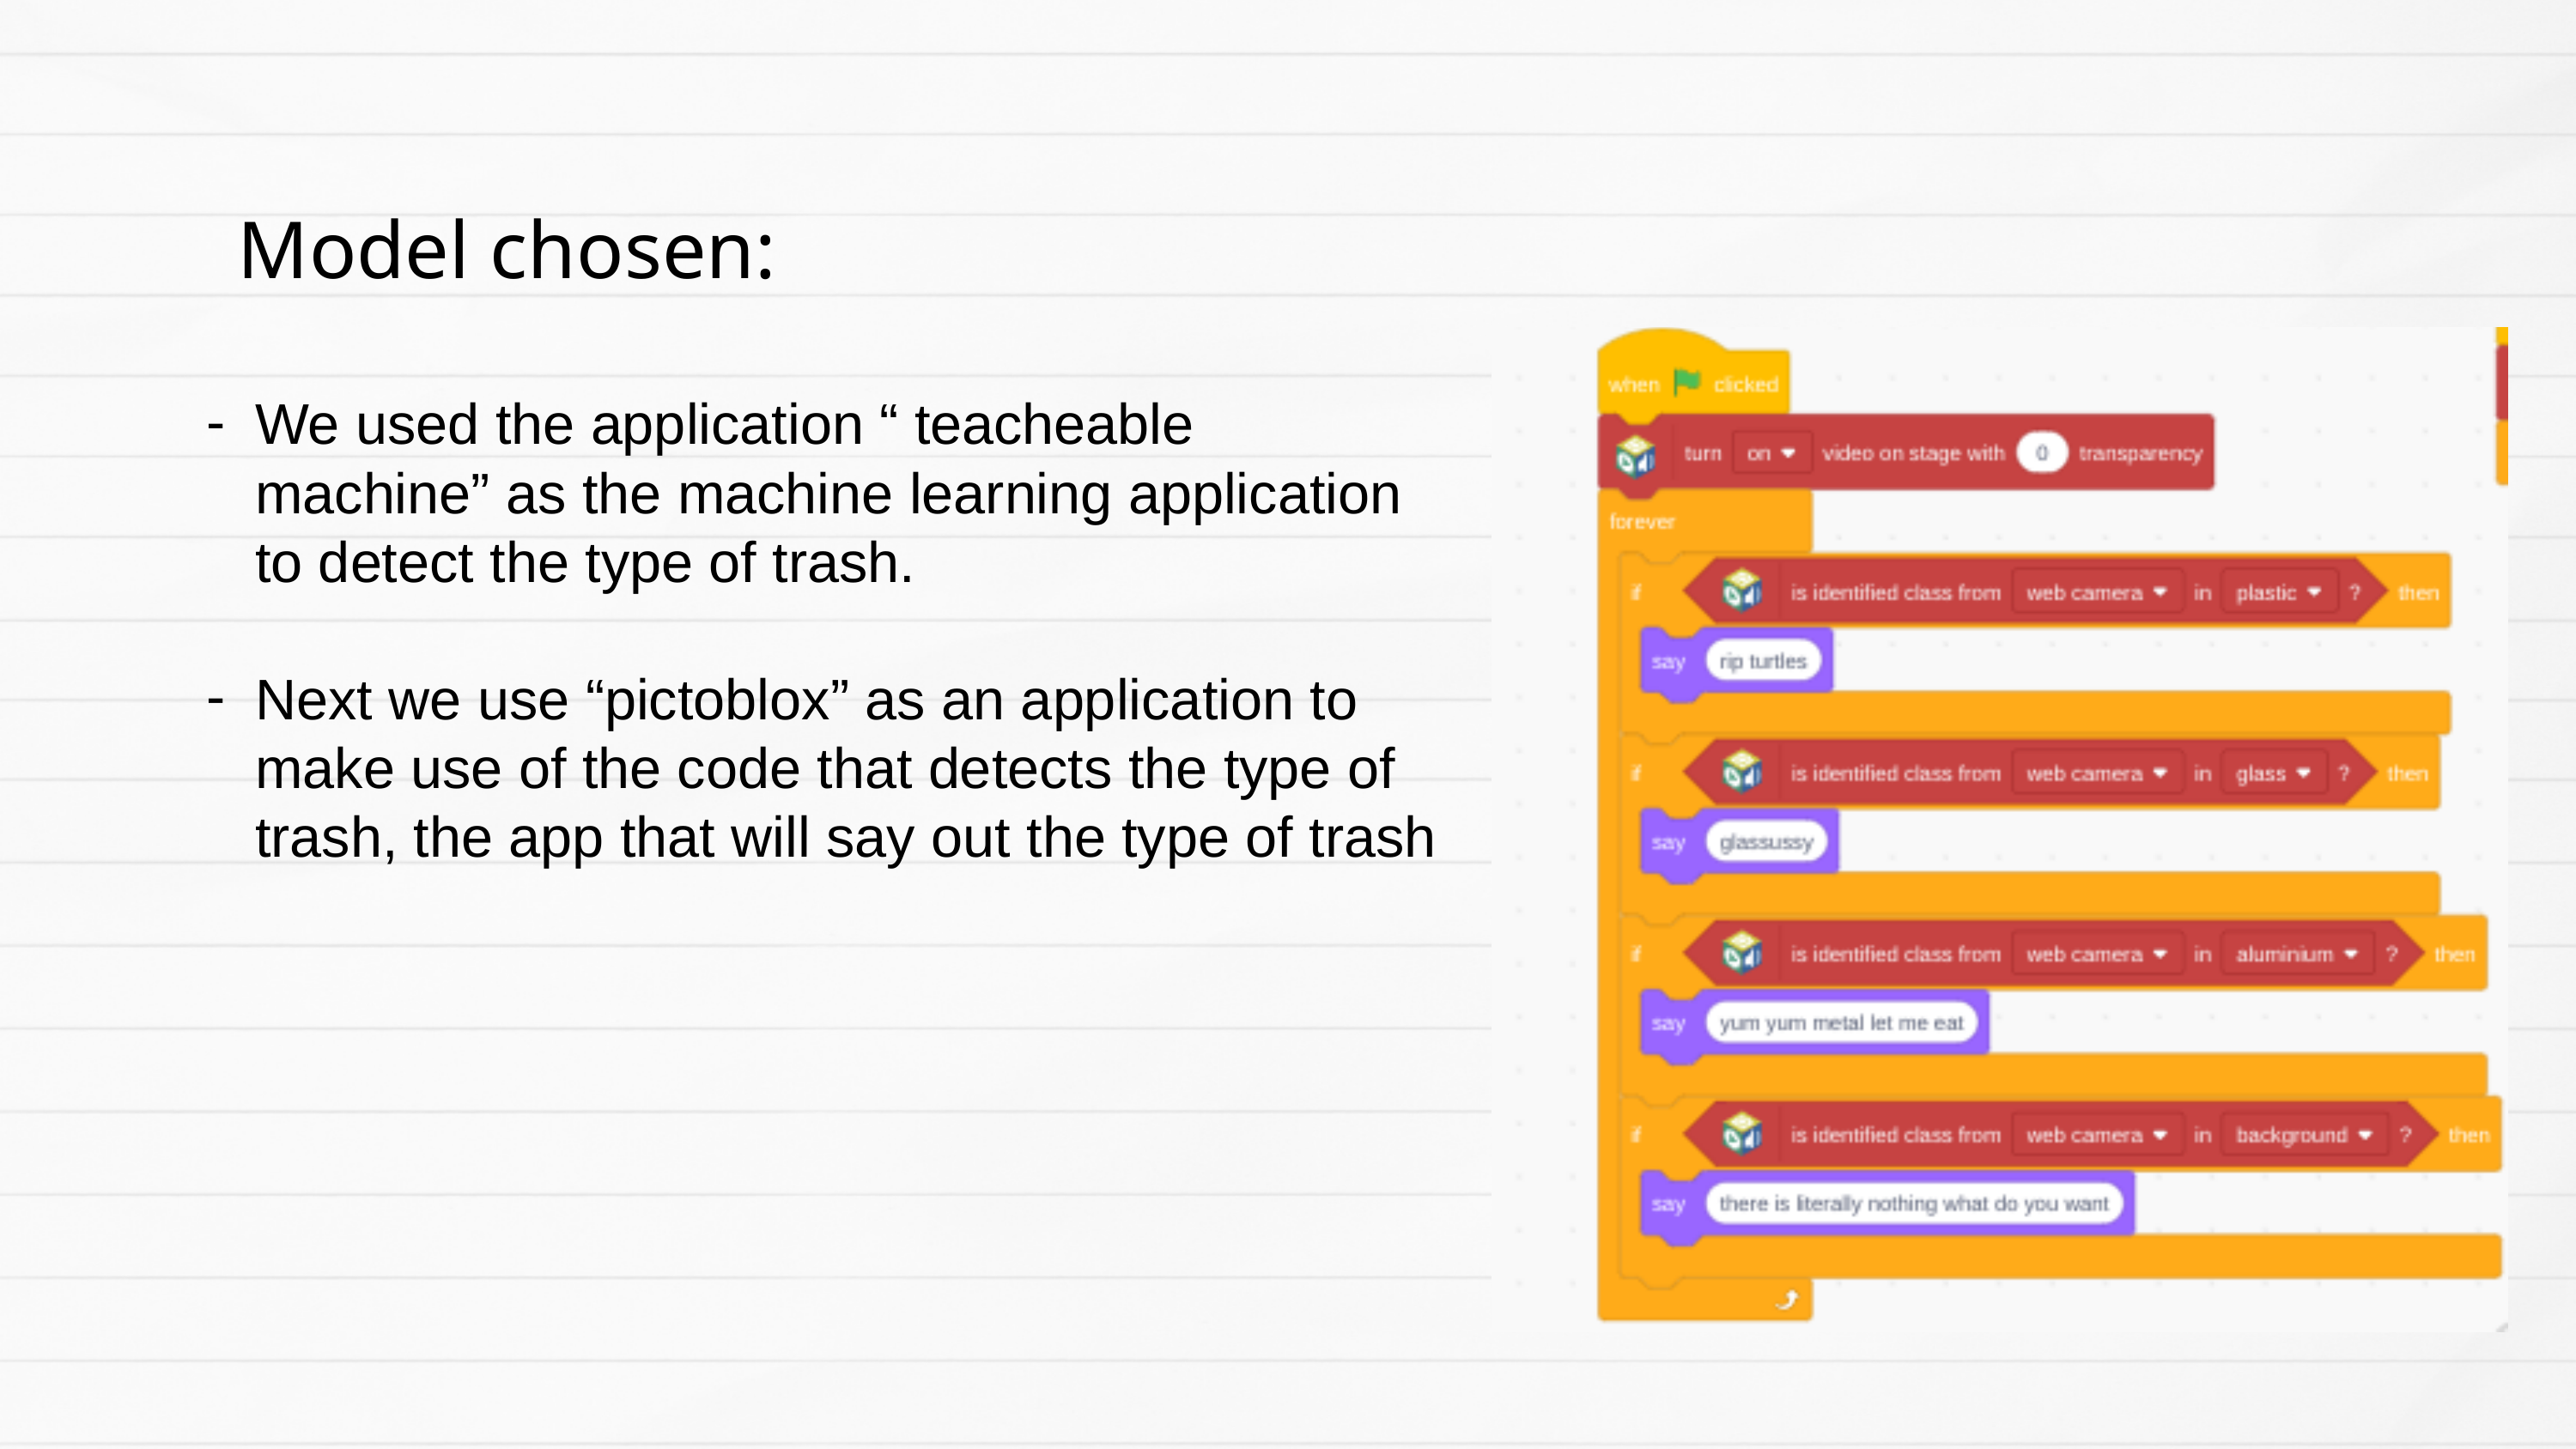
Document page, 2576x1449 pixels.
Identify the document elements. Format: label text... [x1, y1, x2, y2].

list We used the application “ teacheable machine” as the machine learning application to detect the type of trash. Next we use “pictoblox” as an application to make use of the code that detects the type of trash, the app that will say out the type of trash [178, 380, 1457, 1385]
picture [1492, 326, 2508, 1332]
title Model chosen: [224, 166, 1384, 328]
